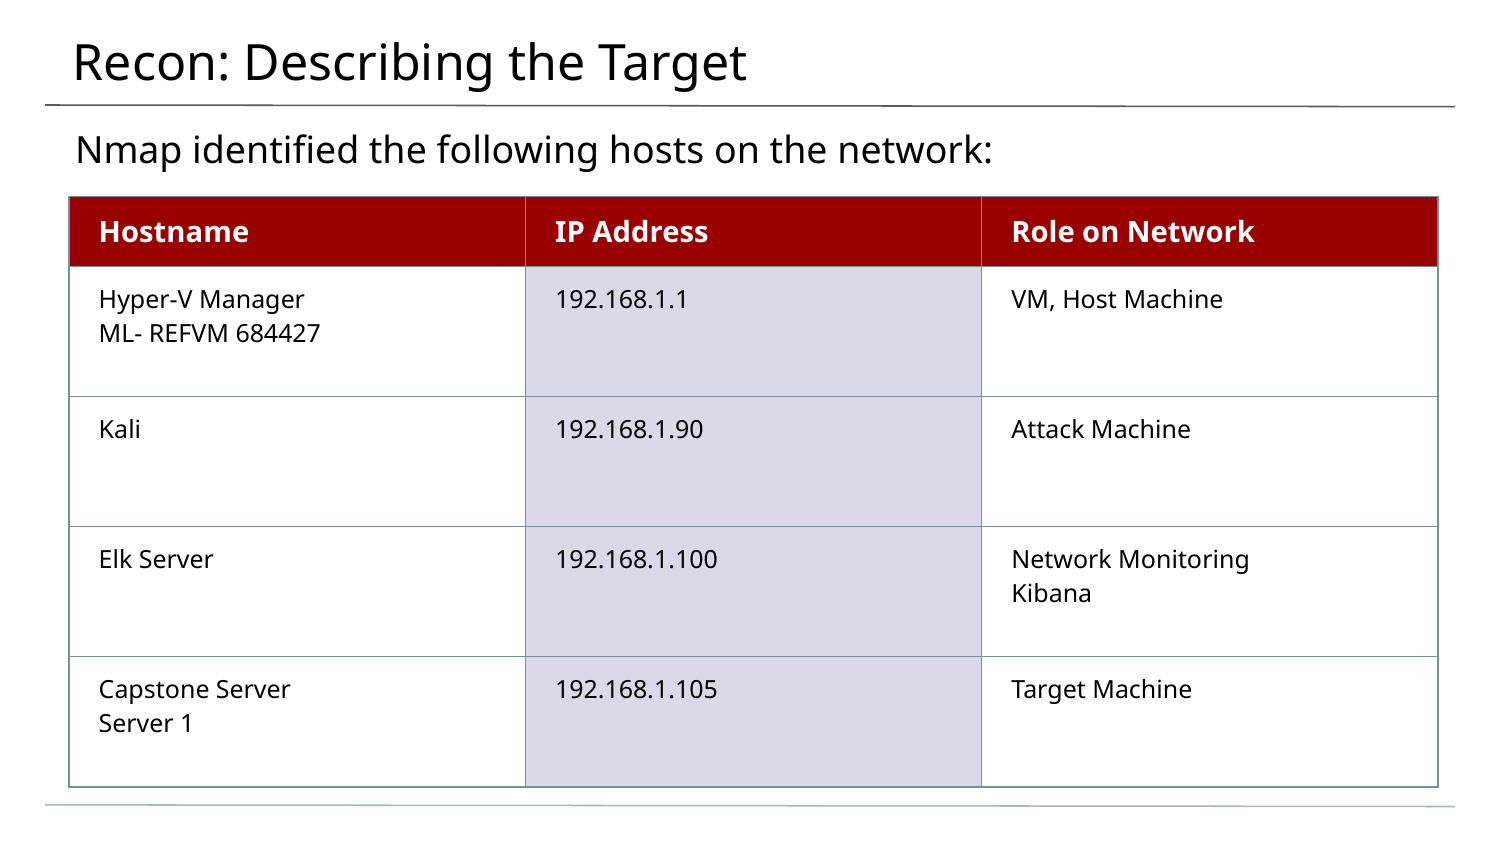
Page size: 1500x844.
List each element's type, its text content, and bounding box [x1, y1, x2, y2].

table_header Hostname [70, 197, 525, 266]
table_cell 192.168.1.105 [526, 657, 981, 786]
table_cell Kali [70, 397, 525, 526]
title Recon: Describing the Target [0, 0, 1500, 88]
table_cell Target Machine [982, 657, 1437, 786]
table_cell 192.168.1.90 [526, 397, 981, 526]
table_header IP Address [526, 197, 981, 266]
table_cell Elk Server [70, 527, 525, 656]
subtitle Nmap identified the following hosts on the network: [0, 110, 1500, 171]
table_header Role on Network [982, 197, 1437, 266]
table_cell Attack Machine [982, 397, 1437, 526]
table_cell VM, Host Machine [982, 267, 1437, 396]
table_cell Hyper-V Manager ML- REFVM 684427 [70, 267, 525, 396]
table_cell 192.168.1.1 [526, 267, 981, 396]
table_cell 192.168.1.100 [526, 527, 981, 656]
table_cell Network Monitoring Kibana [982, 527, 1437, 656]
table_cell Capstone Server Server 1 [70, 657, 525, 786]
